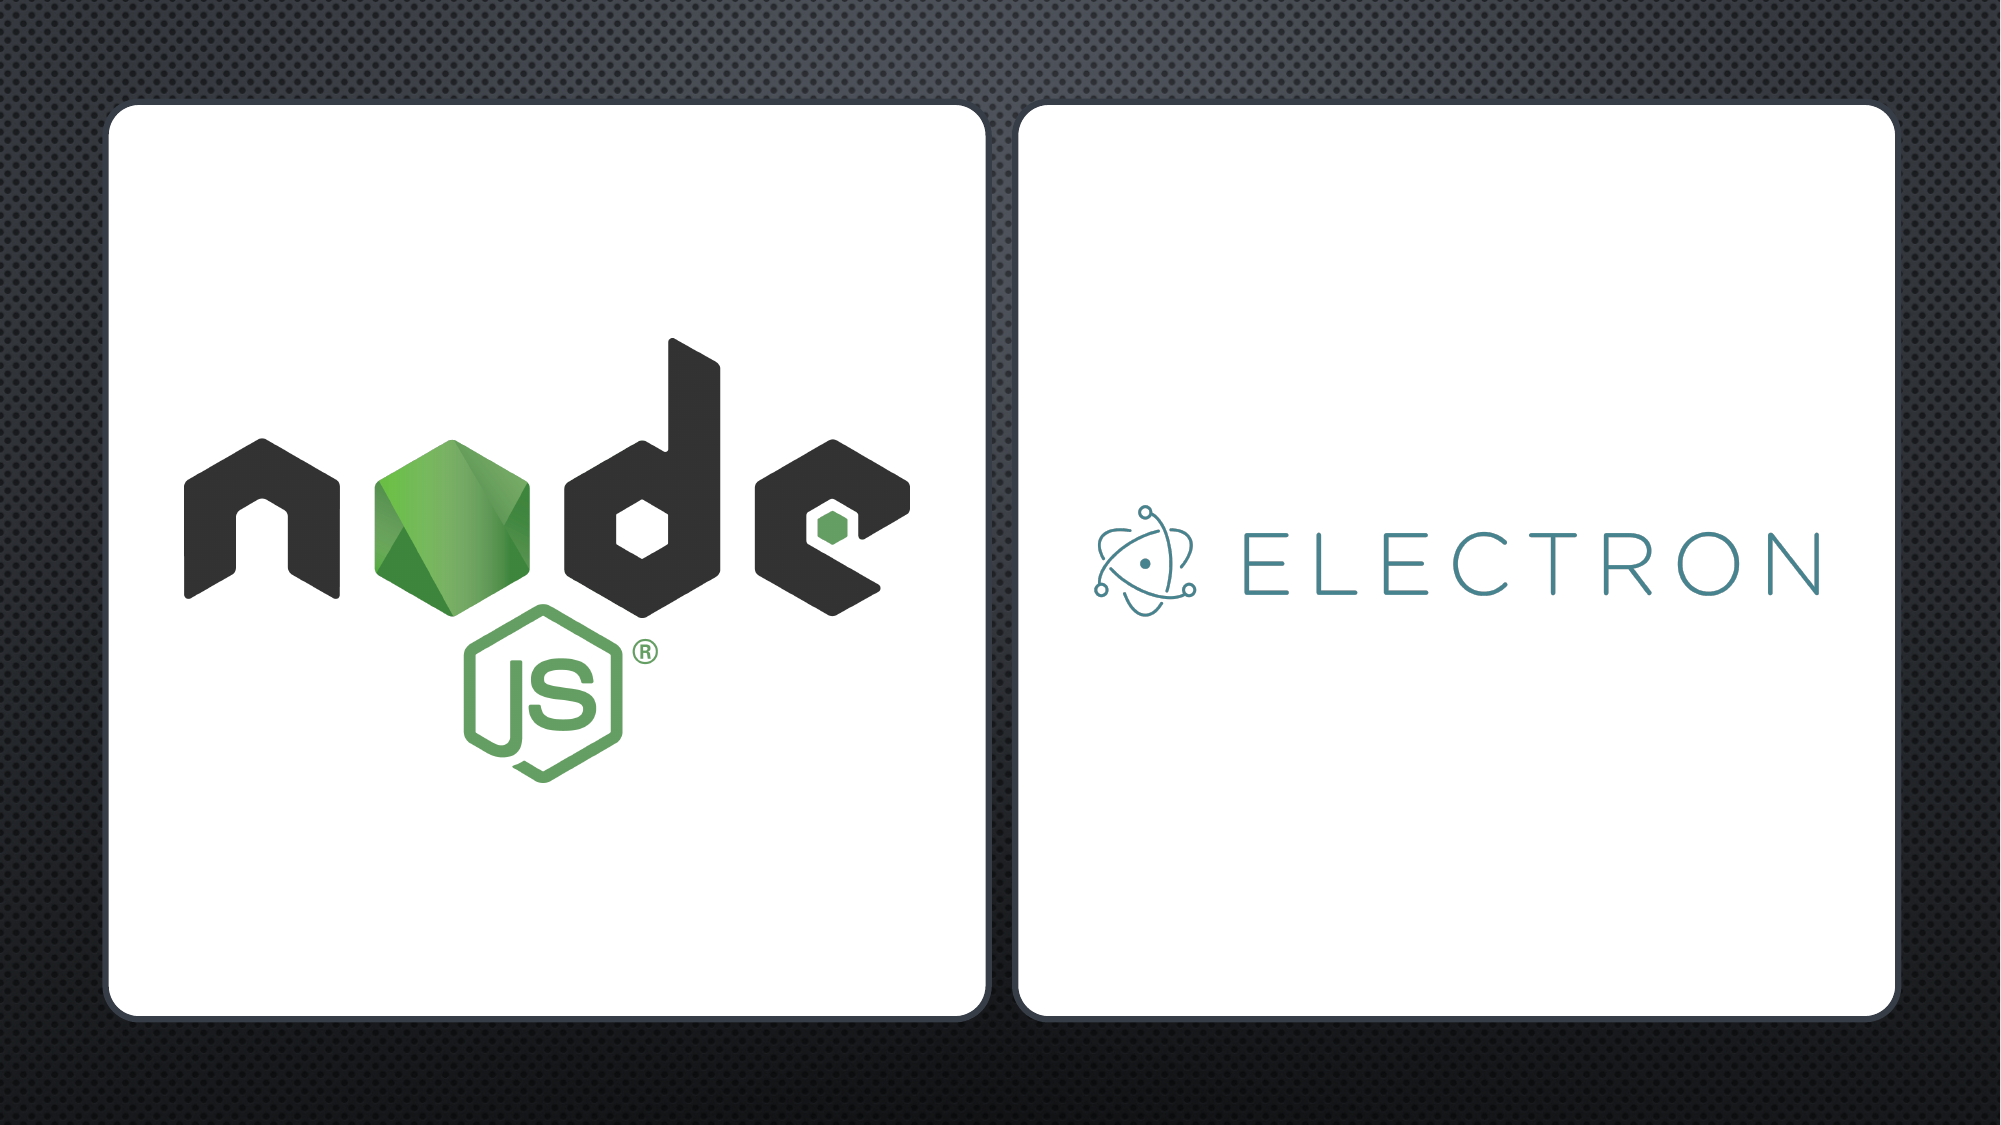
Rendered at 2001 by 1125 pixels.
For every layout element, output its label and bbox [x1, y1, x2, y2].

picture [1094, 504, 1820, 617]
text_box [103, 100, 991, 1021]
text_box [975, 537, 1025, 588]
text_box [1013, 100, 1900, 1021]
picture [184, 338, 910, 783]
